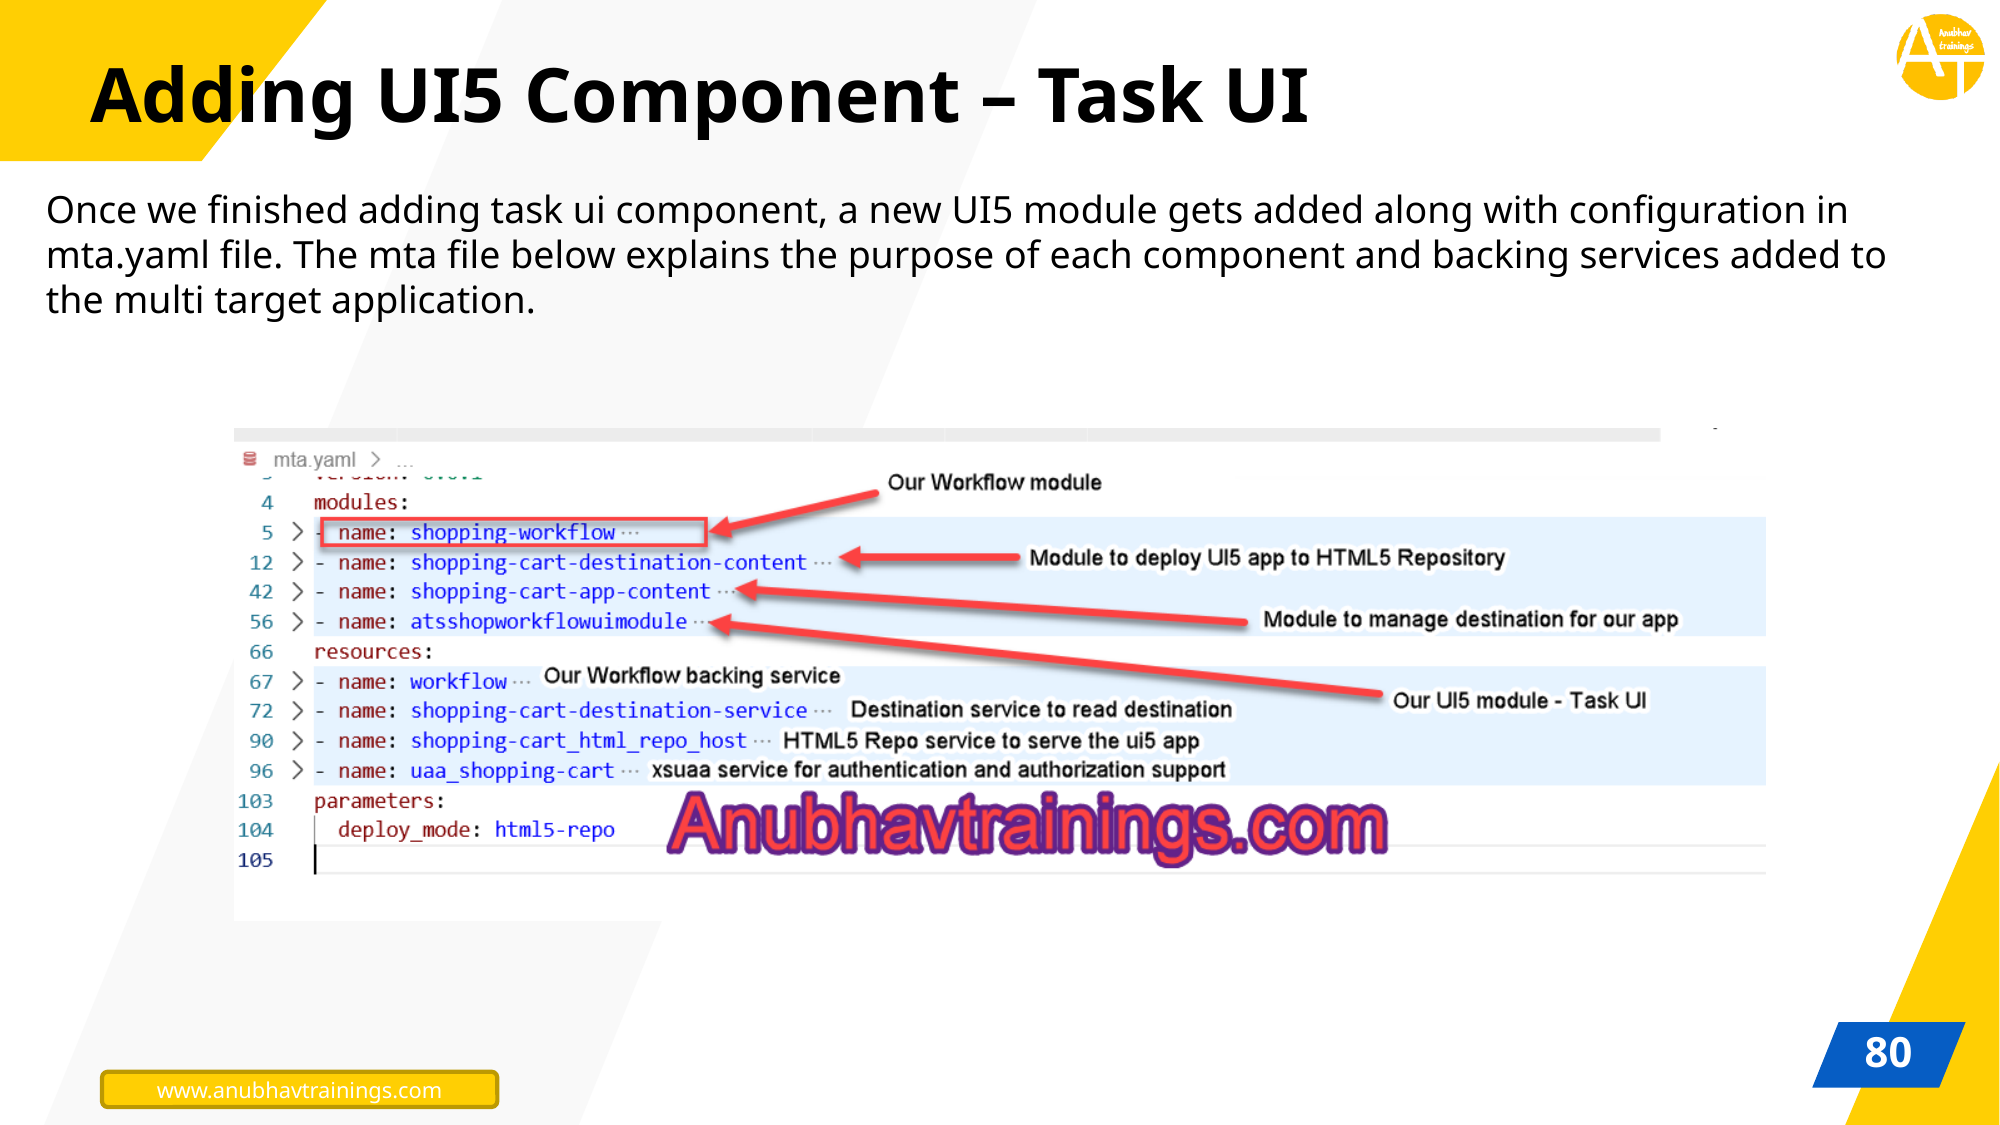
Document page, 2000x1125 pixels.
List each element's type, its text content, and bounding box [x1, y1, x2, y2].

picture [1888, 8, 1989, 108]
slide_number 80 [1847, 1024, 1931, 1086]
title Adding UI5 Component – Task UI [90, 31, 1792, 148]
text_box www.anubhavtrainings.com [99, 1069, 500, 1110]
picture [233, 428, 1766, 921]
text_box [0, 0, 329, 164]
text_box Once we finished adding task ui component, a new UI5 module gets added along with configuration in mta.yaml file. The mta file below explains the purpose of each component and backing services added to the multi target application. [31, 179, 1969, 329]
